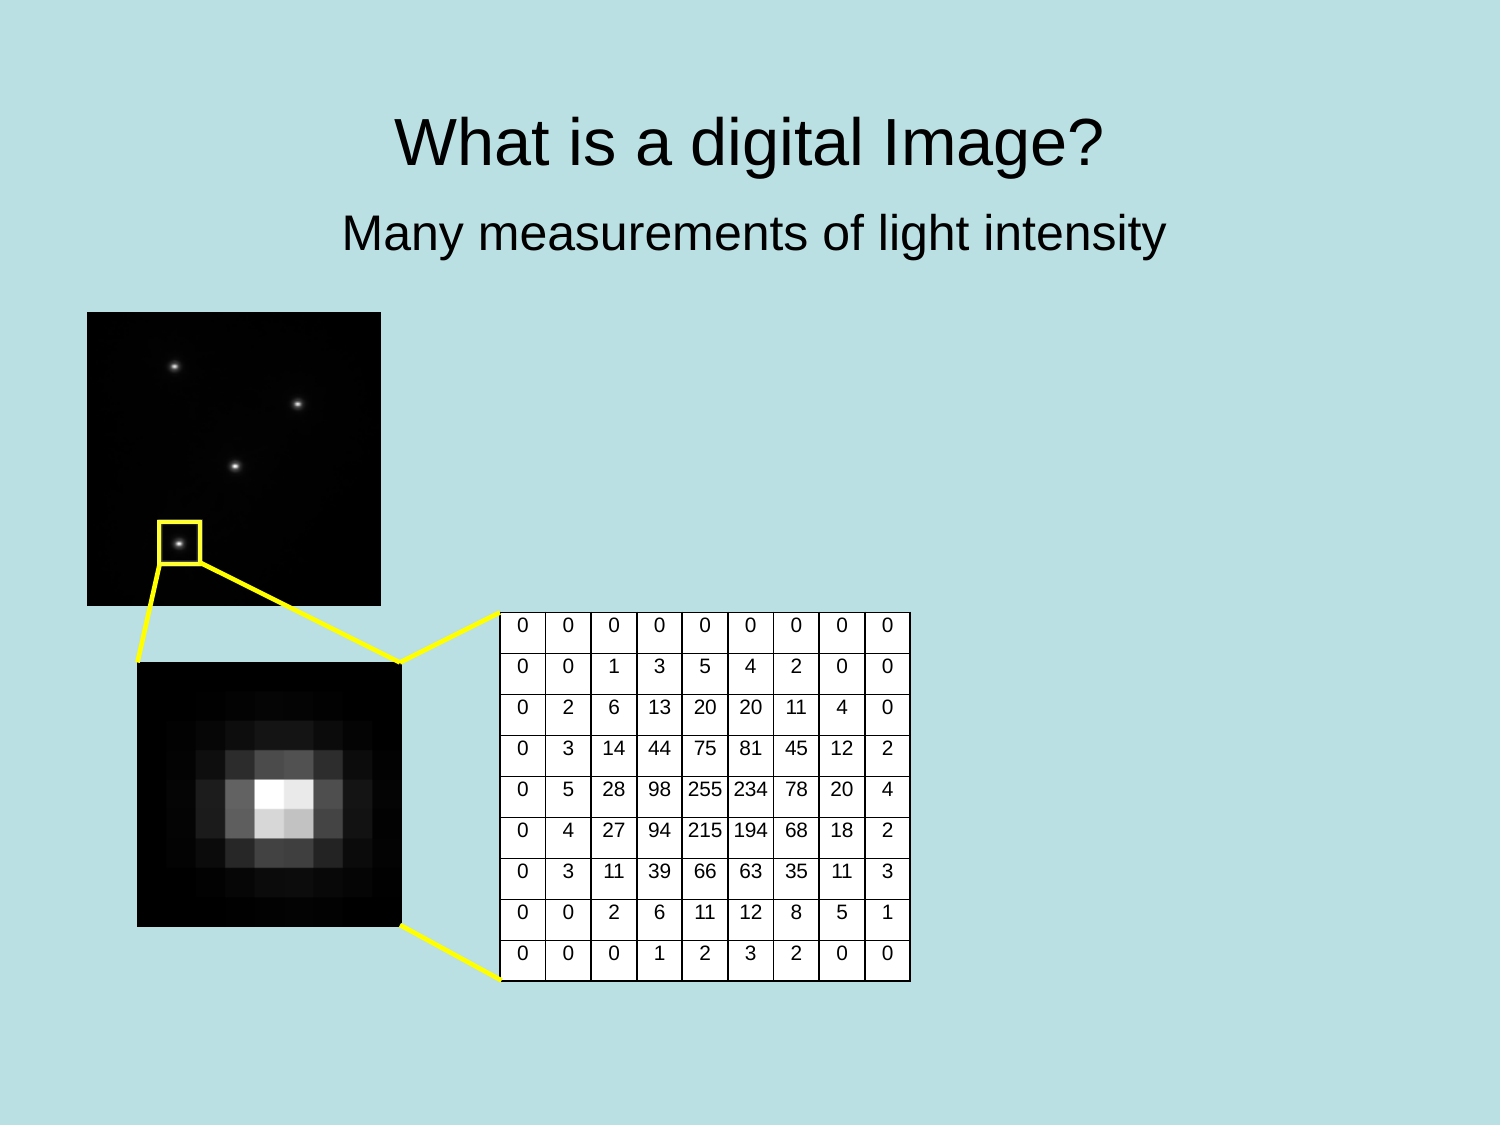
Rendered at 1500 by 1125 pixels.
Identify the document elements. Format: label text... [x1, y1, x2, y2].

table_header 0 [729, 613, 773, 653]
table_cell 75 [683, 736, 727, 776]
table_cell 66 [683, 859, 727, 899]
table_cell 2 [546, 695, 590, 735]
table_cell 1 [638, 941, 681, 980]
table_cell 20 [820, 777, 864, 817]
table_cell 5 [546, 777, 590, 817]
table_cell 4 [866, 777, 909, 817]
table_cell 0 [501, 818, 545, 858]
table_cell 14 [592, 736, 636, 776]
table_cell 0 [501, 777, 545, 817]
table_cell 0 [501, 900, 545, 940]
table_cell 5 [683, 654, 727, 694]
table_cell 0 [505, 941, 545, 980]
title What is a digital Image? [112, 44, 1388, 233]
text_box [399, 924, 502, 981]
table_cell 0 [820, 941, 864, 980]
picture [87, 312, 381, 606]
table_cell 2 [592, 900, 636, 940]
table_cell 0 [820, 654, 864, 694]
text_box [399, 612, 501, 663]
table_cell 11 [774, 695, 818, 735]
table_cell 98 [638, 777, 681, 817]
table_header 0 [546, 613, 590, 653]
table_cell 45 [774, 736, 818, 776]
table_cell 4 [820, 695, 864, 735]
table_cell 63 [729, 859, 773, 899]
picture [137, 662, 402, 927]
table_cell 0 [866, 654, 909, 694]
table_cell 234 [729, 777, 773, 817]
table_cell 2 [774, 654, 818, 694]
table_cell 6 [592, 695, 636, 735]
table_header 0 [866, 613, 909, 653]
text_box Many measurements of light intensity [341, 200, 1168, 261]
table_cell 0 [501, 736, 545, 776]
table_cell 255 [683, 777, 727, 817]
table_cell 13 [638, 695, 681, 735]
table_header 0 [502, 613, 545, 653]
table_cell 0 [592, 941, 636, 980]
table_cell 3 [546, 859, 590, 899]
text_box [199, 562, 401, 663]
table_cell 6 [638, 900, 681, 940]
table_cell 1 [592, 654, 636, 694]
table_cell 0 [501, 654, 545, 694]
table_cell 68 [774, 818, 818, 858]
table_cell 3 [866, 859, 909, 899]
table_cell 194 [729, 818, 773, 858]
table_cell 35 [774, 859, 818, 899]
table_cell 2 [866, 736, 909, 776]
table_header 0 [820, 613, 864, 653]
table_cell 3 [546, 736, 590, 776]
table_cell 81 [729, 736, 773, 776]
table_cell 12 [820, 736, 864, 776]
table_cell 5 [820, 900, 864, 940]
table_cell 0 [546, 900, 590, 940]
table_header 0 [592, 613, 636, 653]
table_cell 0 [866, 695, 909, 735]
table_cell 78 [774, 777, 818, 817]
table_cell 2 [774, 941, 818, 980]
table_cell 28 [592, 777, 636, 817]
table_cell 11 [683, 900, 727, 940]
table_cell 4 [546, 818, 590, 858]
table_cell 11 [592, 859, 636, 899]
table_header 0 [638, 613, 681, 653]
table_cell 0 [546, 941, 590, 980]
table_cell 12 [729, 900, 773, 940]
table_cell 0 [501, 859, 545, 899]
table_cell 4 [729, 654, 773, 694]
table_cell 39 [638, 859, 681, 899]
table_header 0 [774, 613, 818, 653]
table_cell 0 [866, 941, 909, 980]
table_cell 8 [774, 900, 818, 940]
table_header 0 [683, 613, 727, 653]
table_cell 1 [866, 900, 909, 940]
table_cell 44 [638, 736, 681, 776]
table_cell 11 [820, 859, 864, 899]
table_cell 3 [729, 941, 773, 980]
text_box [137, 565, 160, 663]
table_cell 27 [592, 818, 636, 858]
table_cell 20 [729, 695, 773, 735]
table_cell 18 [820, 818, 864, 858]
table_cell 0 [546, 654, 590, 694]
table_cell 0 [501, 695, 545, 735]
table_cell 3 [638, 654, 681, 694]
table_cell 2 [866, 818, 909, 858]
table_cell 20 [683, 695, 727, 735]
table_cell 2 [683, 941, 727, 980]
table_cell 94 [638, 818, 681, 858]
table_cell 215 [683, 818, 727, 858]
